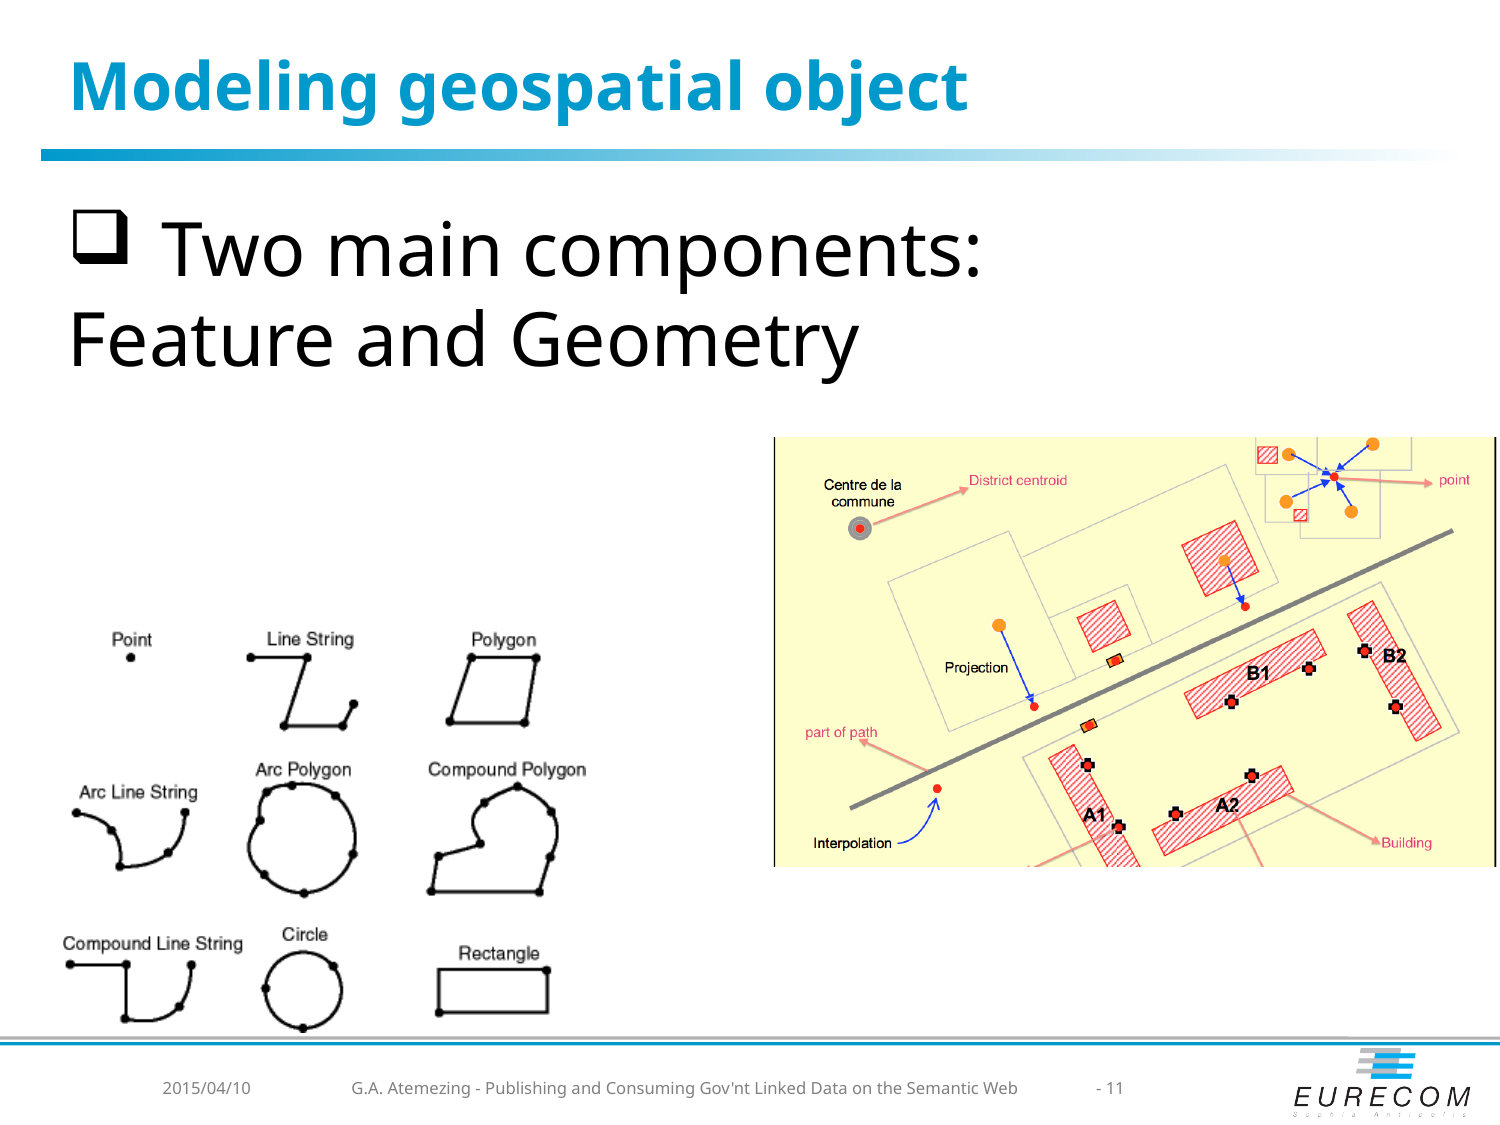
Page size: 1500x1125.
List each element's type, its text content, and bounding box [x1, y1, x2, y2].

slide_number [147, 1079, 325, 1103]
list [773, 437, 1500, 867]
text_box [104, 854, 670, 1079]
picture [1293, 1048, 1477, 1118]
slide_number - 11 [1080, 1070, 1200, 1103]
footer G.A. Atemezing - Publishing and Consuming Gov'nt Linked Data on the Semantic Web [336, 1070, 1069, 1107]
picture [63, 629, 587, 1034]
title Modeling geospatial object [52, 30, 1460, 138]
text_box Two main components: Feature and Geometry [53, 193, 1081, 479]
